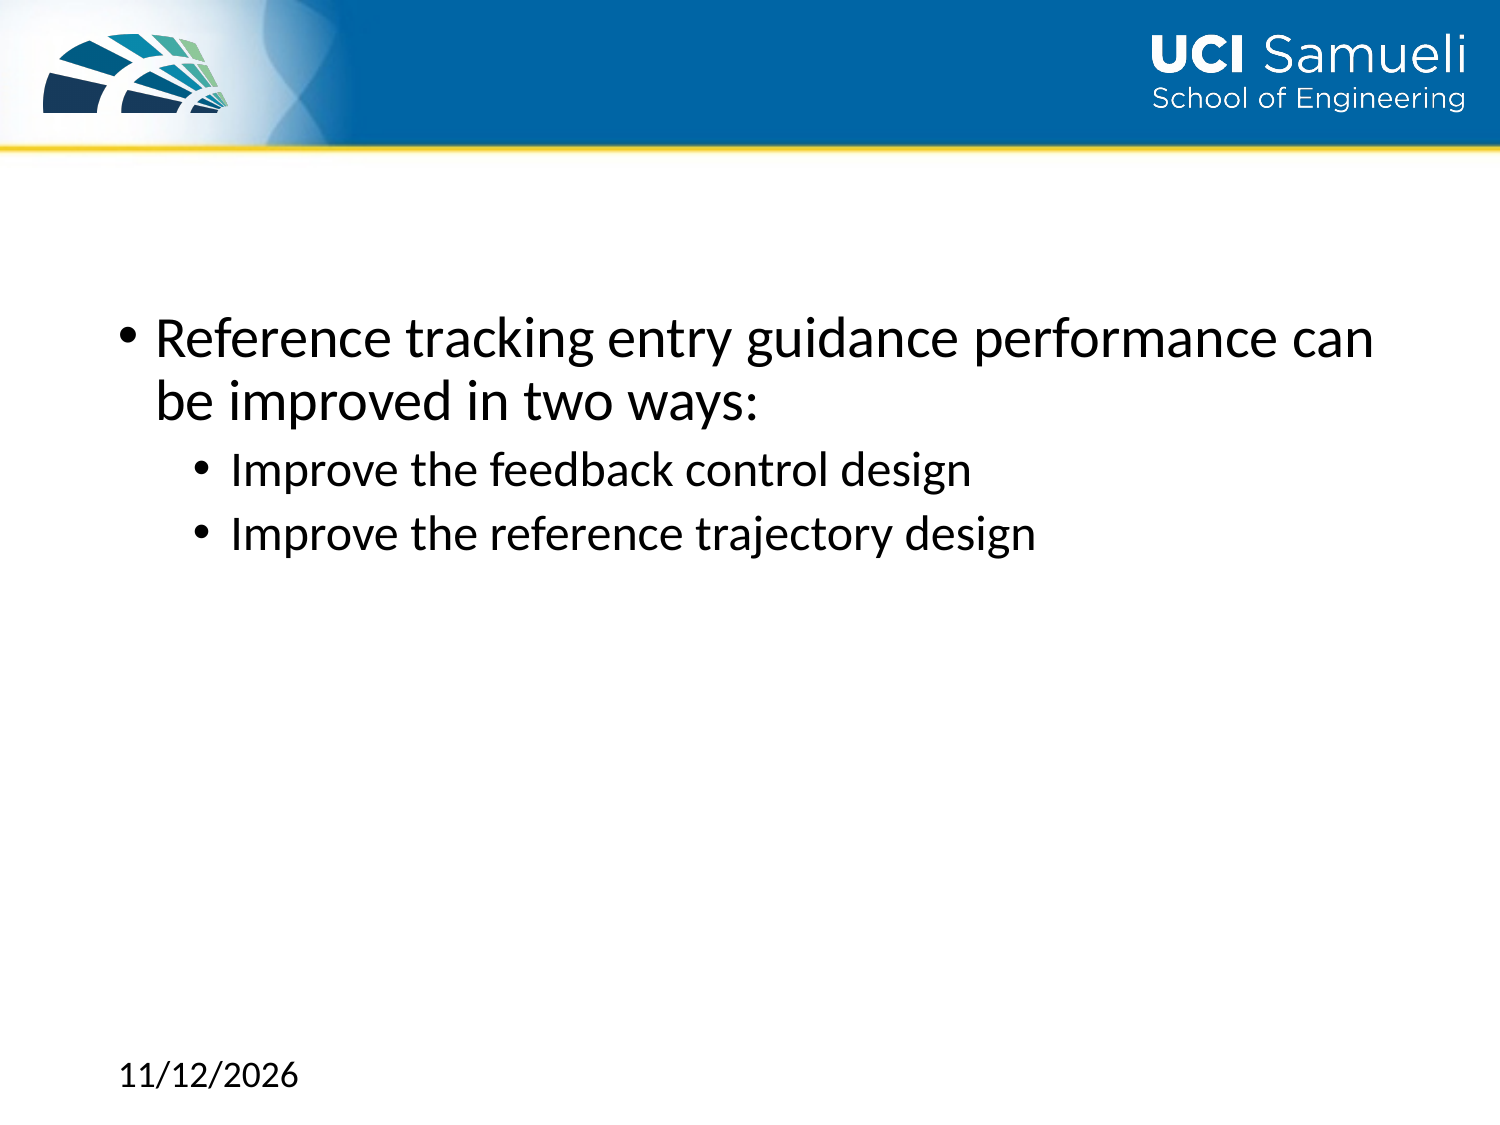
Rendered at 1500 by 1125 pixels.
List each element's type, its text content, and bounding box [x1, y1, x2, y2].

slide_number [103, 1042, 441, 1103]
picture [0, 0, 1500, 168]
list Reference tracking entry guidance performance can be improved in two ways: Improve the feedback control design Improve the reference trajectory design [103, 299, 1397, 1014]
